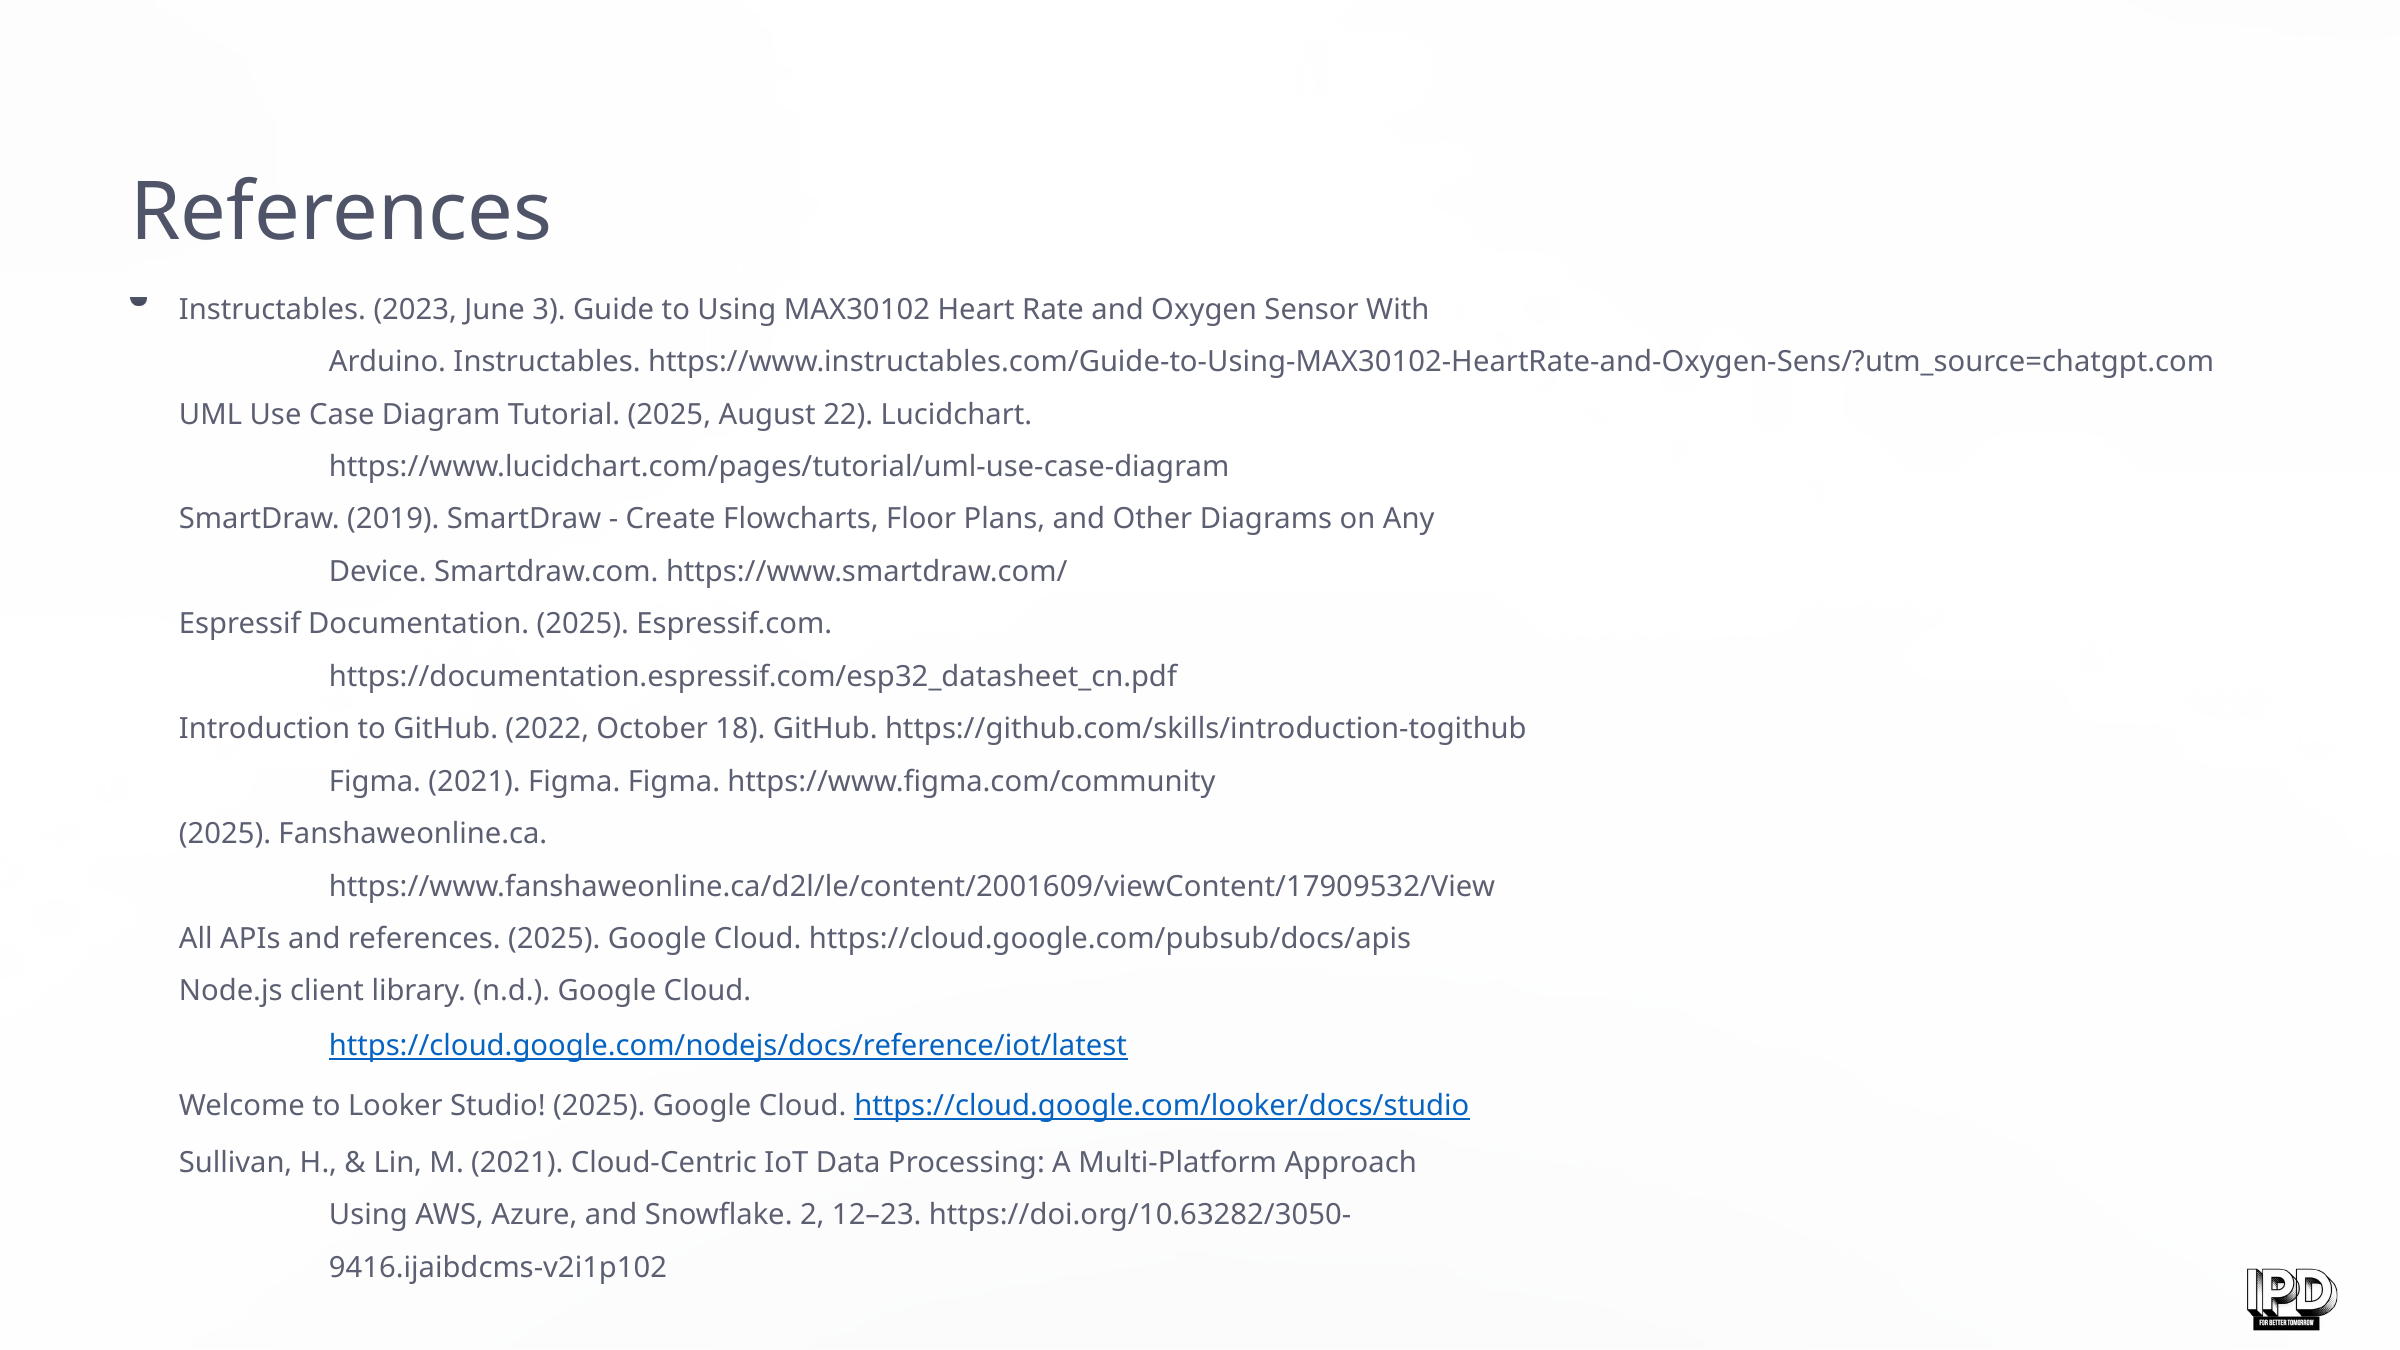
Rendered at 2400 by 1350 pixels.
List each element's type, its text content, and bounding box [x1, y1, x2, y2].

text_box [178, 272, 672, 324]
picture [2235, 1262, 2345, 1334]
picture [130, 297, 147, 315]
text_box References [130, 155, 945, 257]
